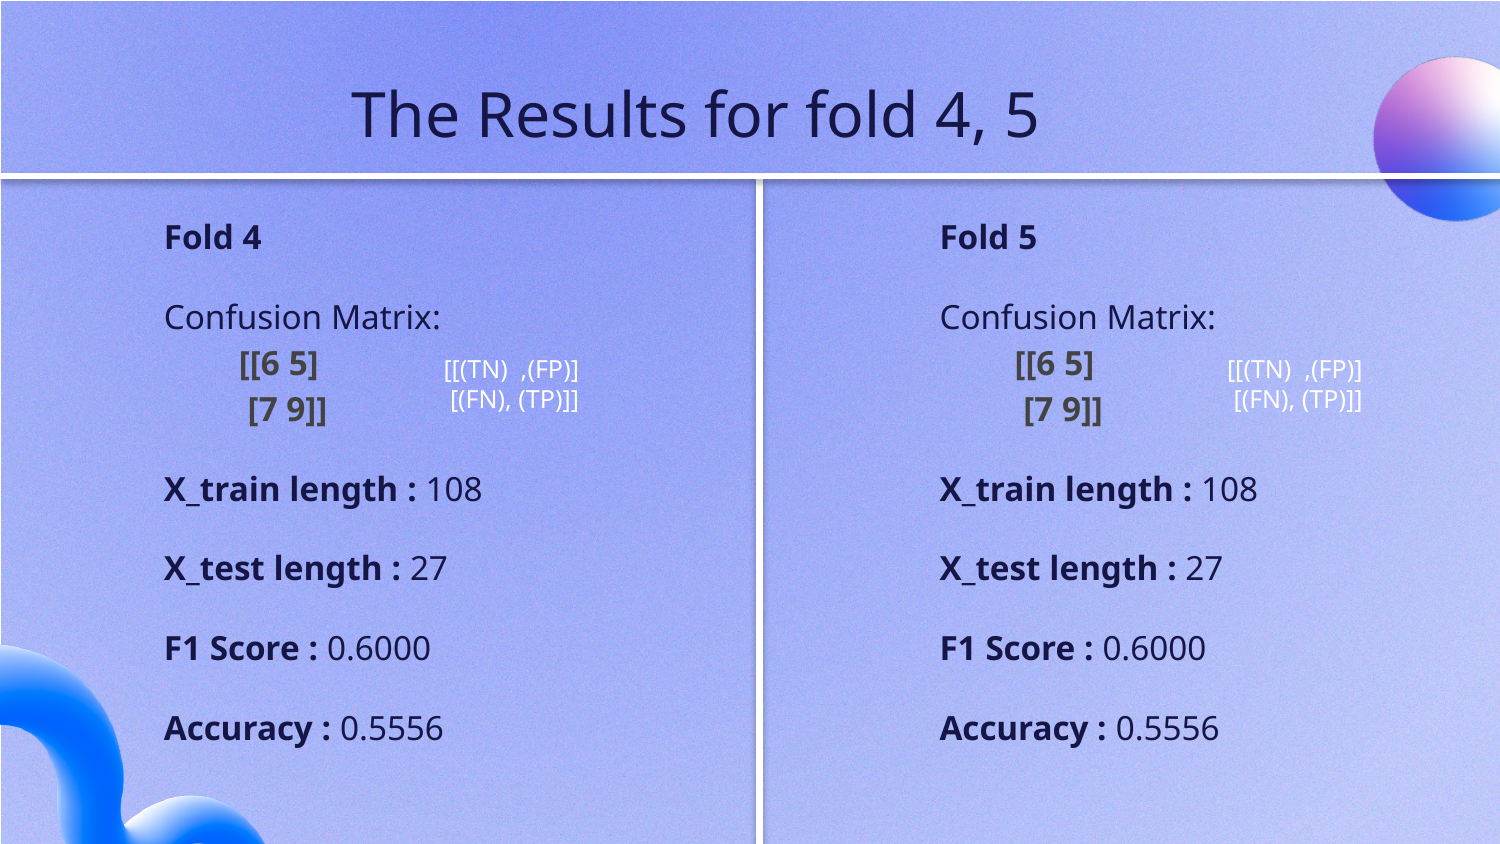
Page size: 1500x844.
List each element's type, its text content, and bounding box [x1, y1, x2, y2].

title The Results for fold 4, 5 [336, 60, 1164, 155]
text_box Fold 5 Confusion Matrix: [[6 5] [7 9]] X_train length : 108 X_test length : 27 F1 Score : 0.6000 Accuracy : 0.5556 [901, 201, 1500, 788]
text_box [[(TN) ,(FP)] [(FN), (TP)]] [428, 338, 641, 433]
text_box [[(TN) ,(FP)] [(FN), (TP)]] [1211, 338, 1424, 433]
list Fold 4 Confusion Matrix: [[6 5] [7 9]] X_train length : 108 X_test length : 27 F1 Score : 0.6000 Accuracy : 0.5556 [126, 201, 709, 788]
picture [0, 179, 756, 844]
picture [2, 0, 1500, 173]
picture [763, 179, 1500, 844]
